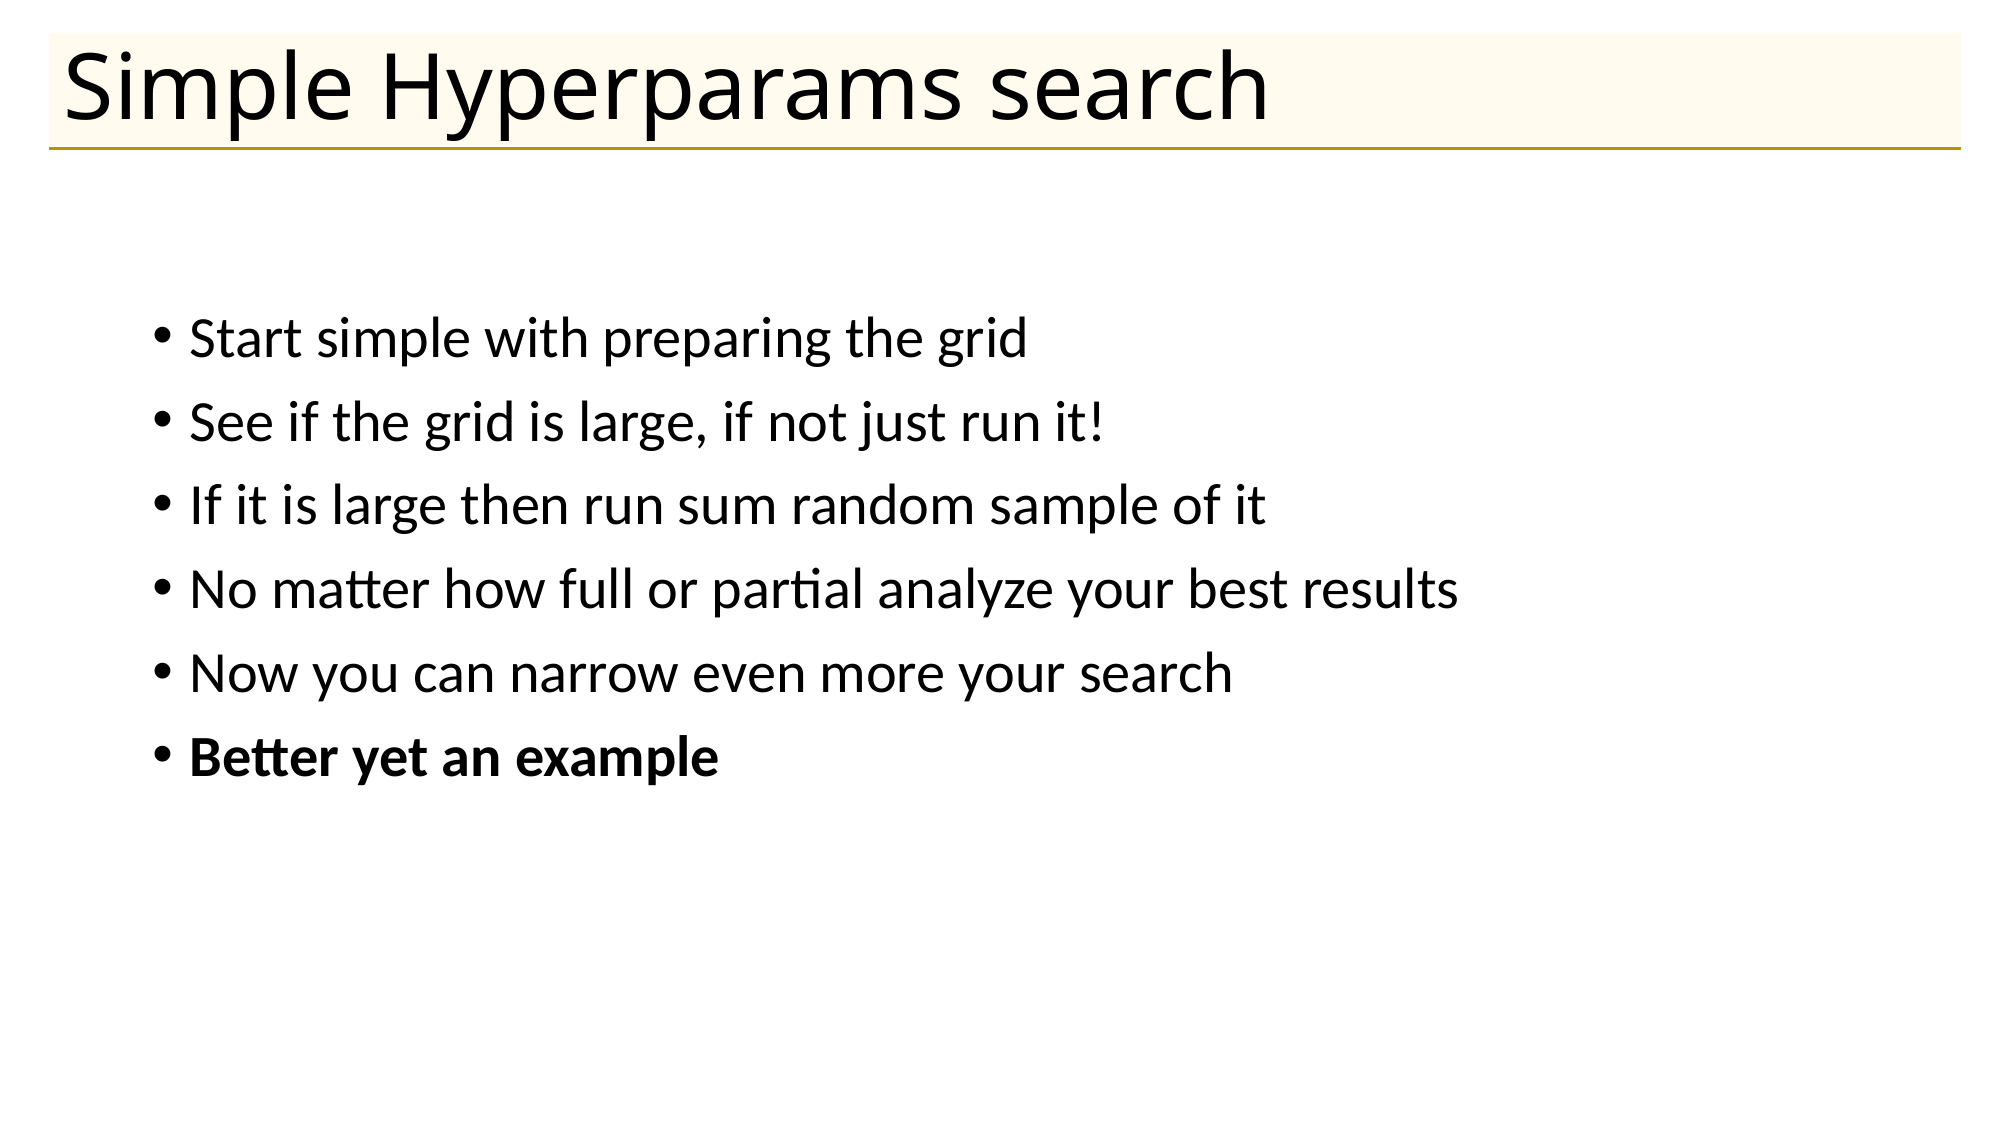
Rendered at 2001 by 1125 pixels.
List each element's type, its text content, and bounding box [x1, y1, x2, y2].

list Start simple with preparing the grid See if the grid is large, if not just run it! If it is large then run sum random sample of it No matter how full or partial analyze your best results Now you can narrow even more your search Better yet an example [137, 299, 1863, 1014]
title Simple Hyperparams search [48, 32, 1962, 147]
